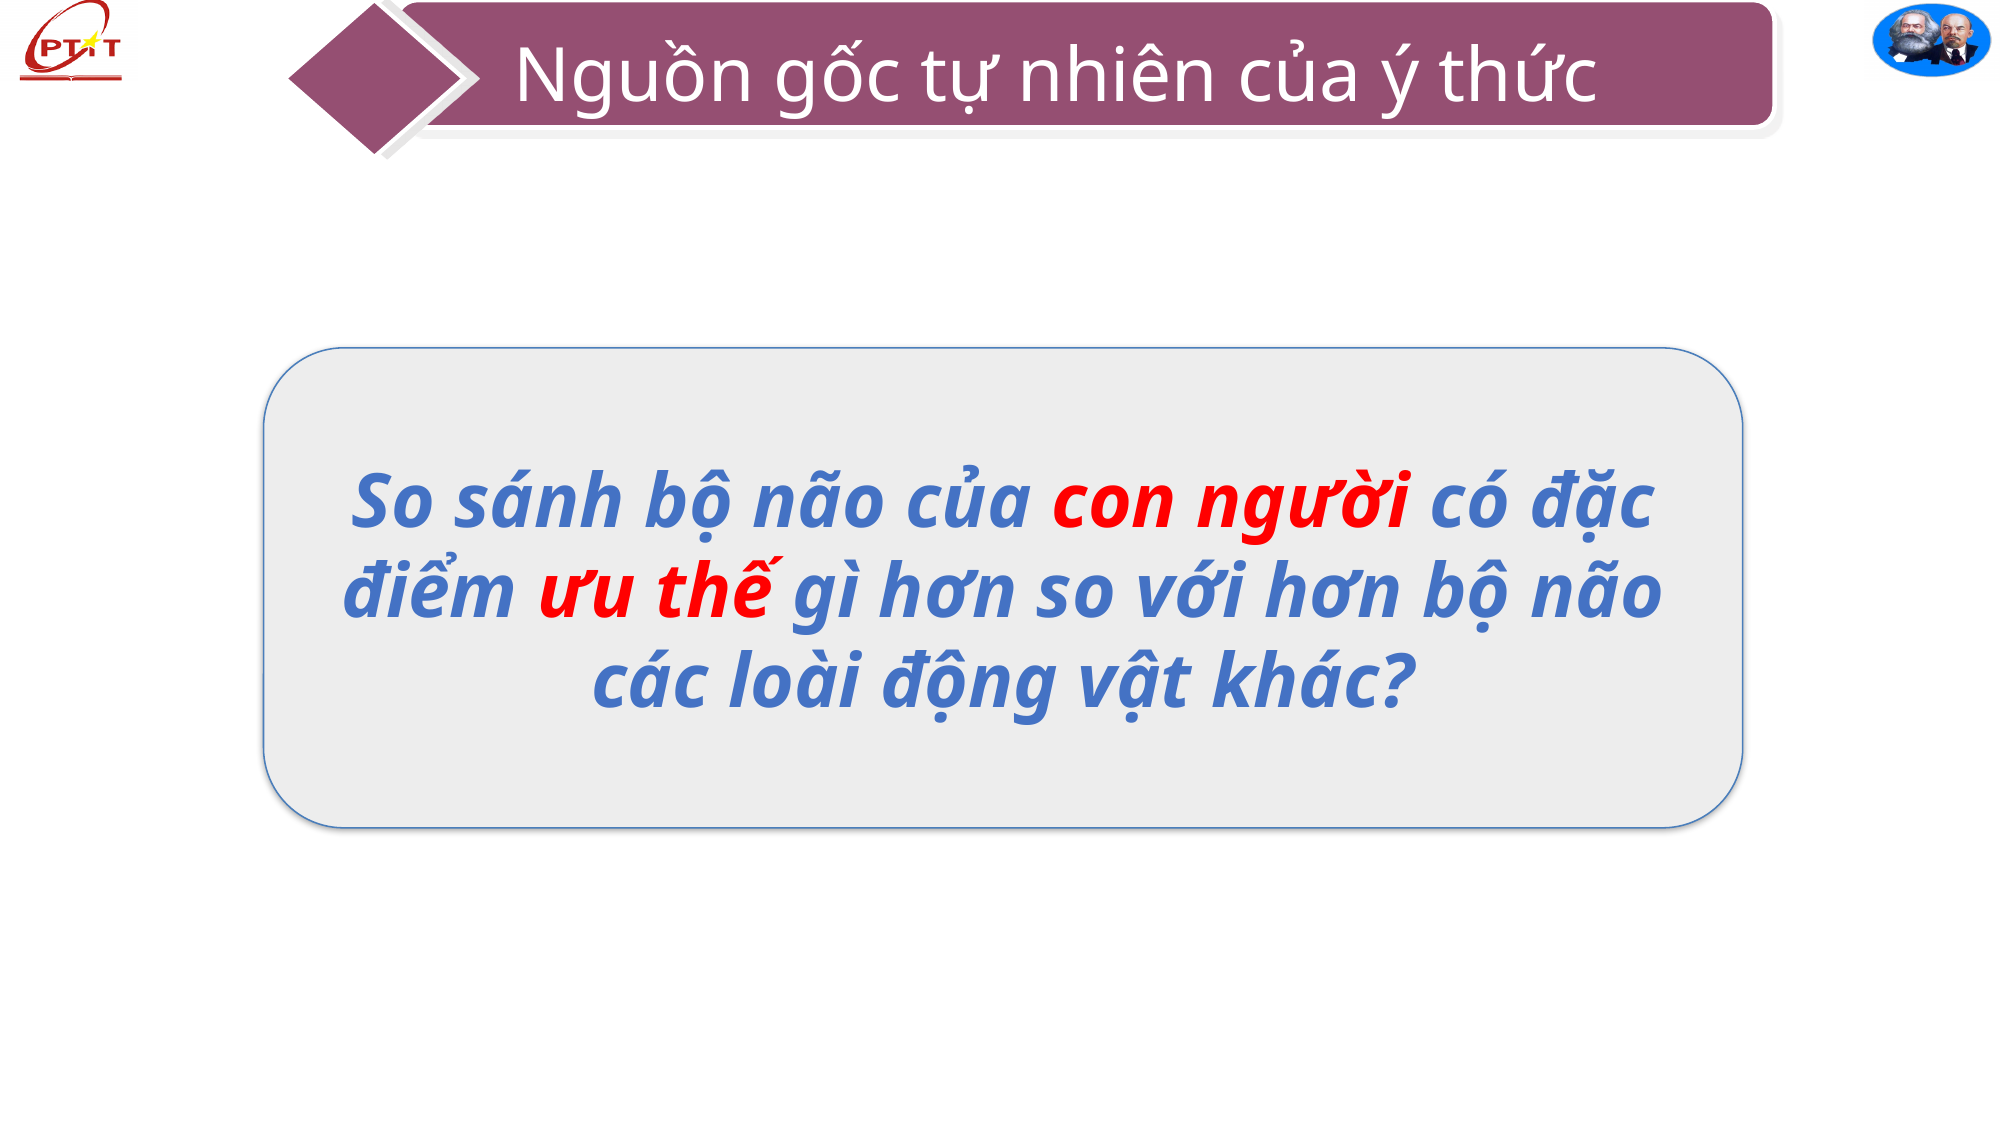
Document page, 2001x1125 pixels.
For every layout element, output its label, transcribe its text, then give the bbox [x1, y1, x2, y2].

text_box So sánh bộ não của con người có đặc điểm ưu thế gì hơn so với hơn bộ não các loài động vật khác? [263, 347, 1743, 828]
picture [1864, 0, 2000, 81]
picture [0, 0, 138, 81]
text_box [284, 0, 1775, 158]
